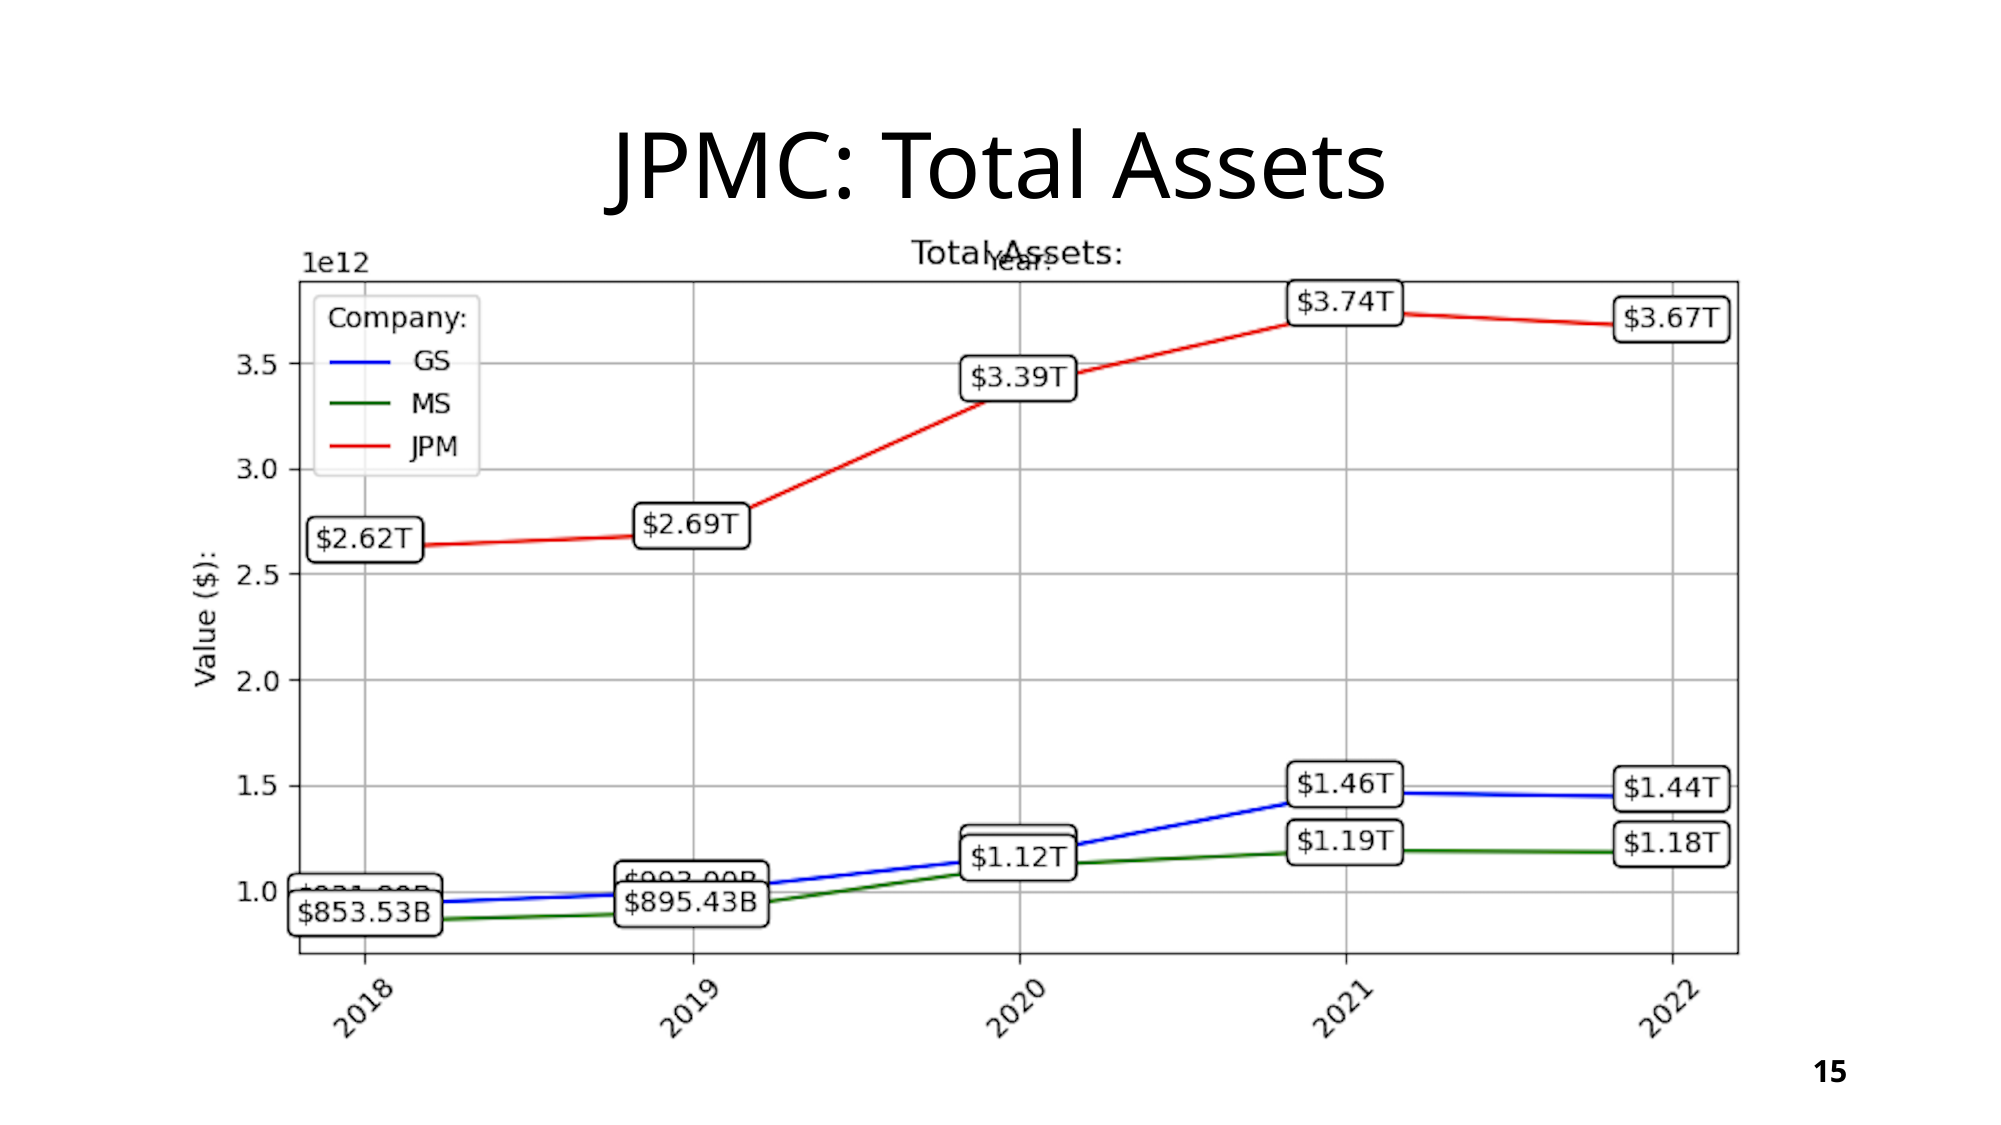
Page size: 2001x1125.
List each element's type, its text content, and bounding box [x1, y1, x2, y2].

slide_number 15 [1412, 1042, 1863, 1103]
title JPMC: Total Assets [137, 59, 1863, 278]
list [169, 237, 1758, 1043]
